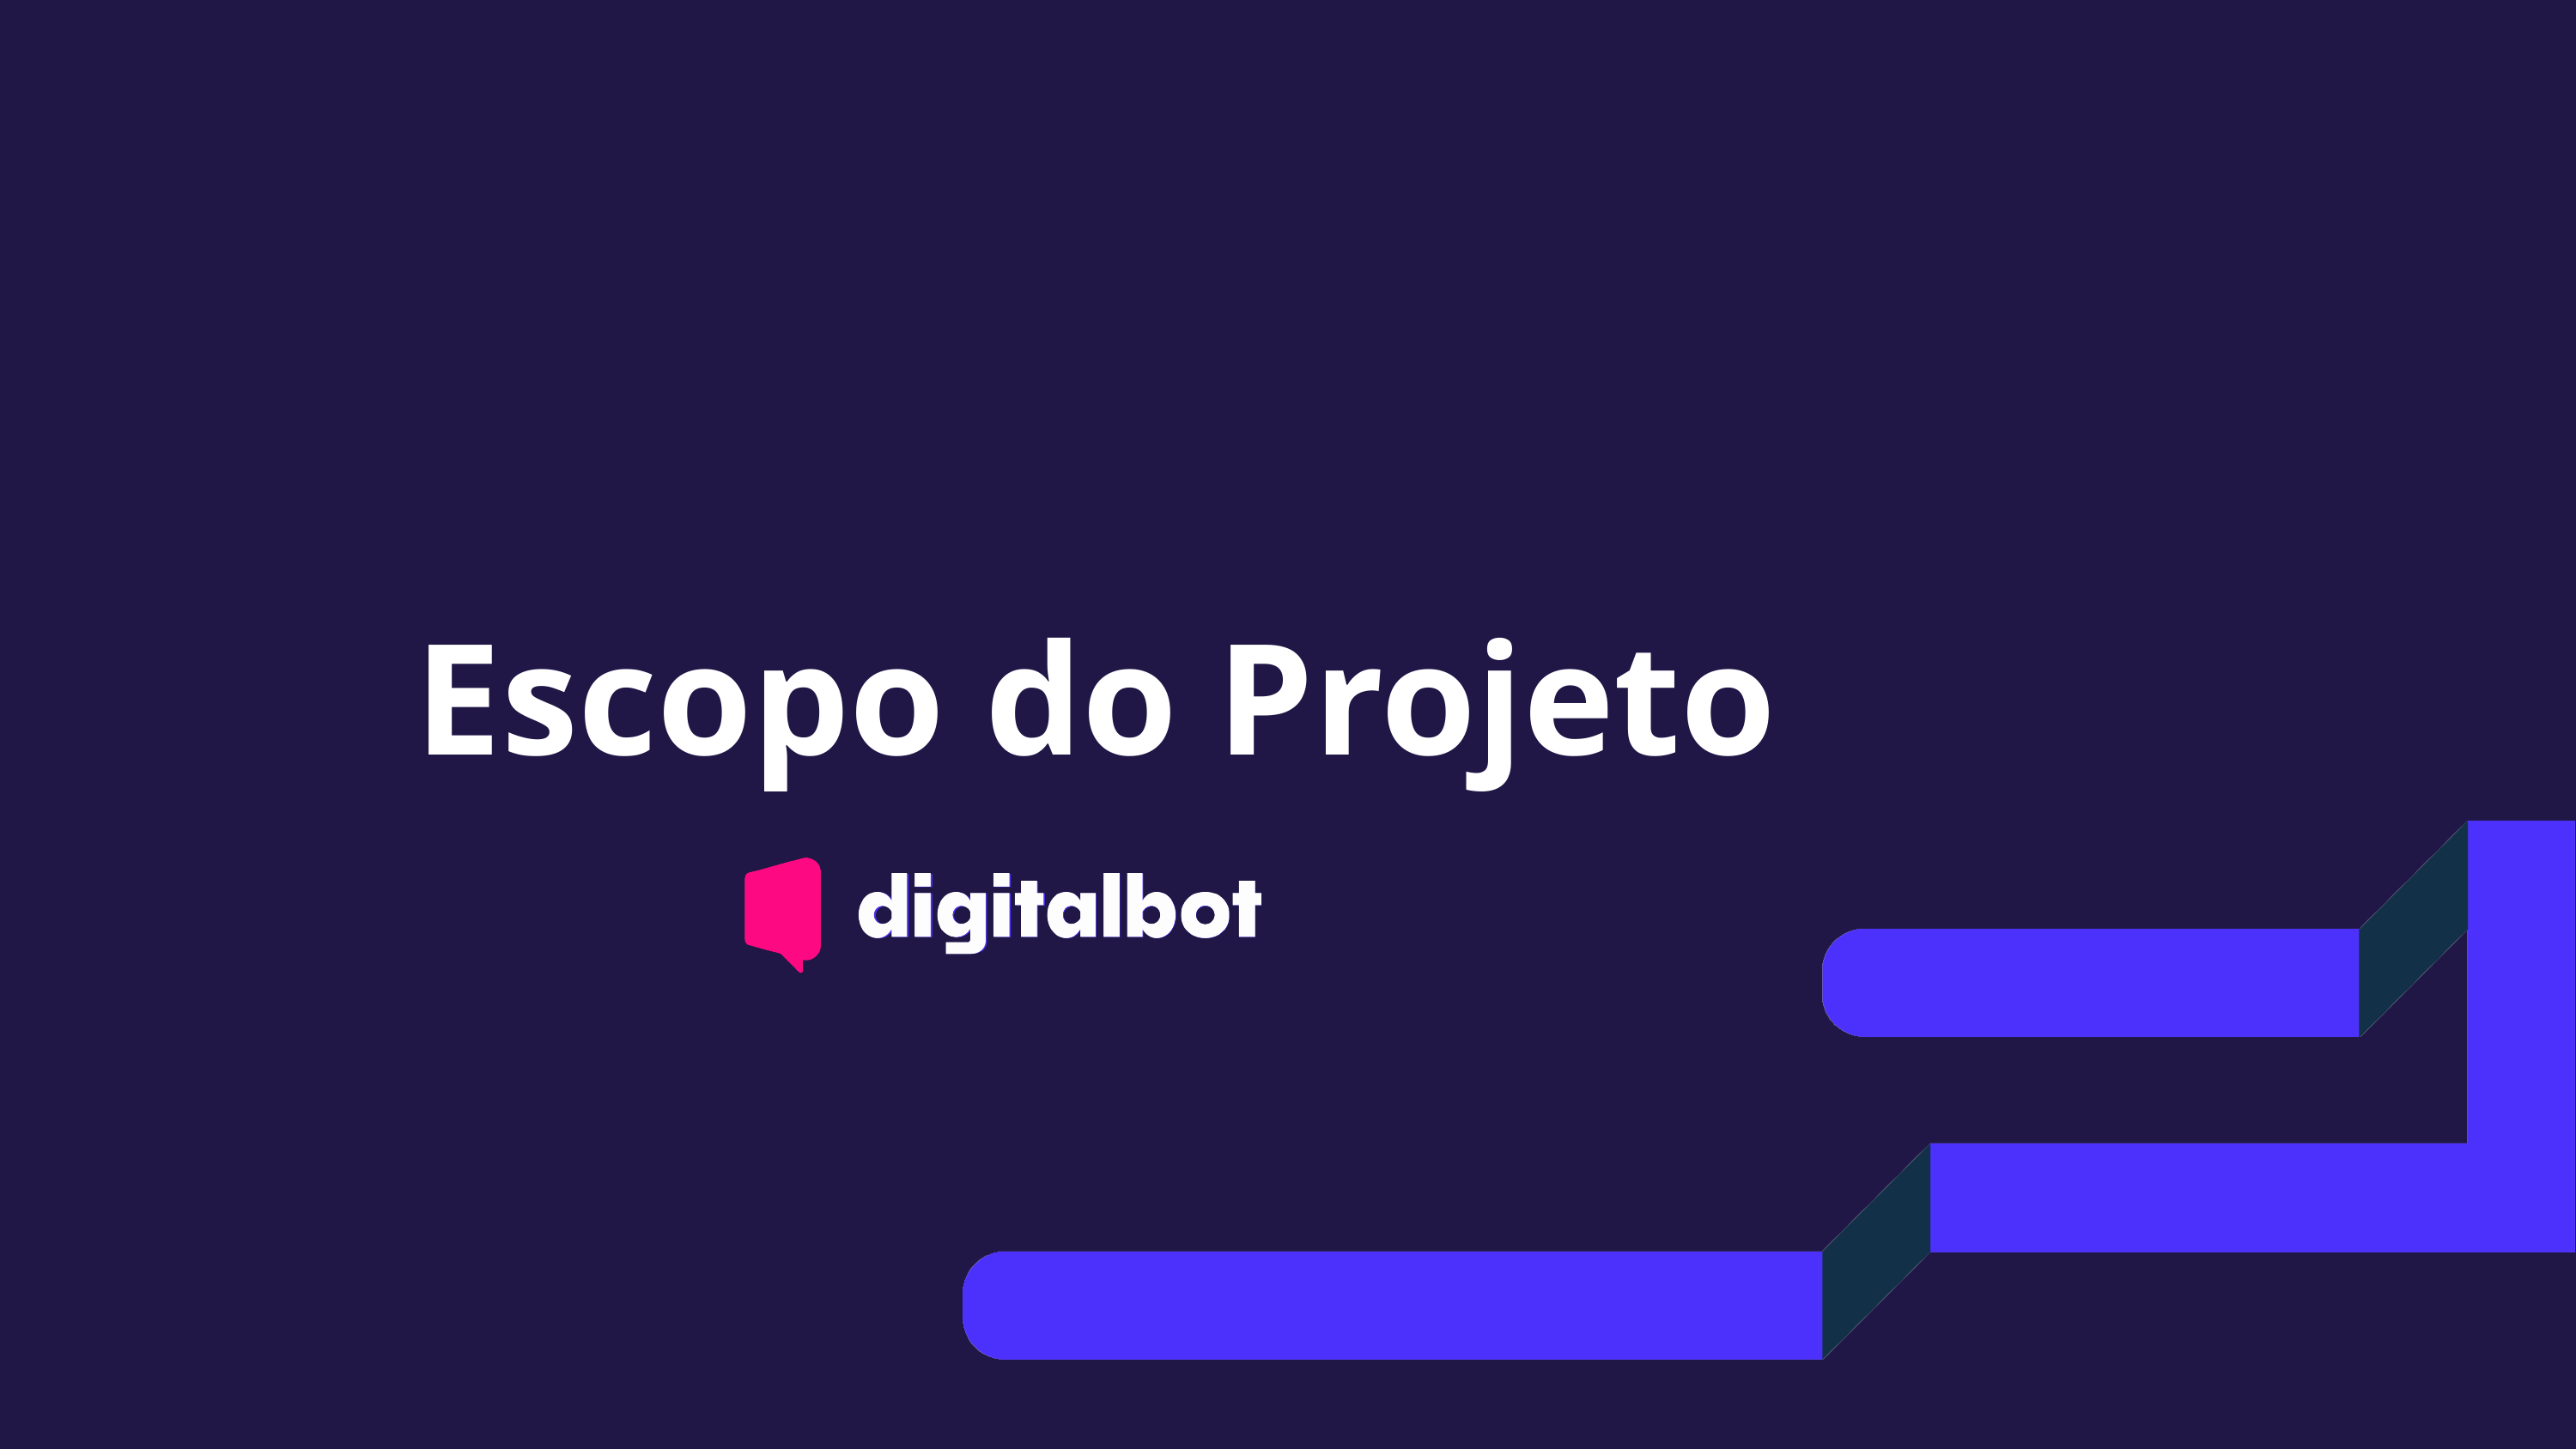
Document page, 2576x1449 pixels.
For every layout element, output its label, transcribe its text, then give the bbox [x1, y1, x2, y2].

text_box Escopo do Projeto [416, 593, 1789, 785]
picture [963, 821, 2576, 1361]
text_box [720, 821, 1287, 991]
